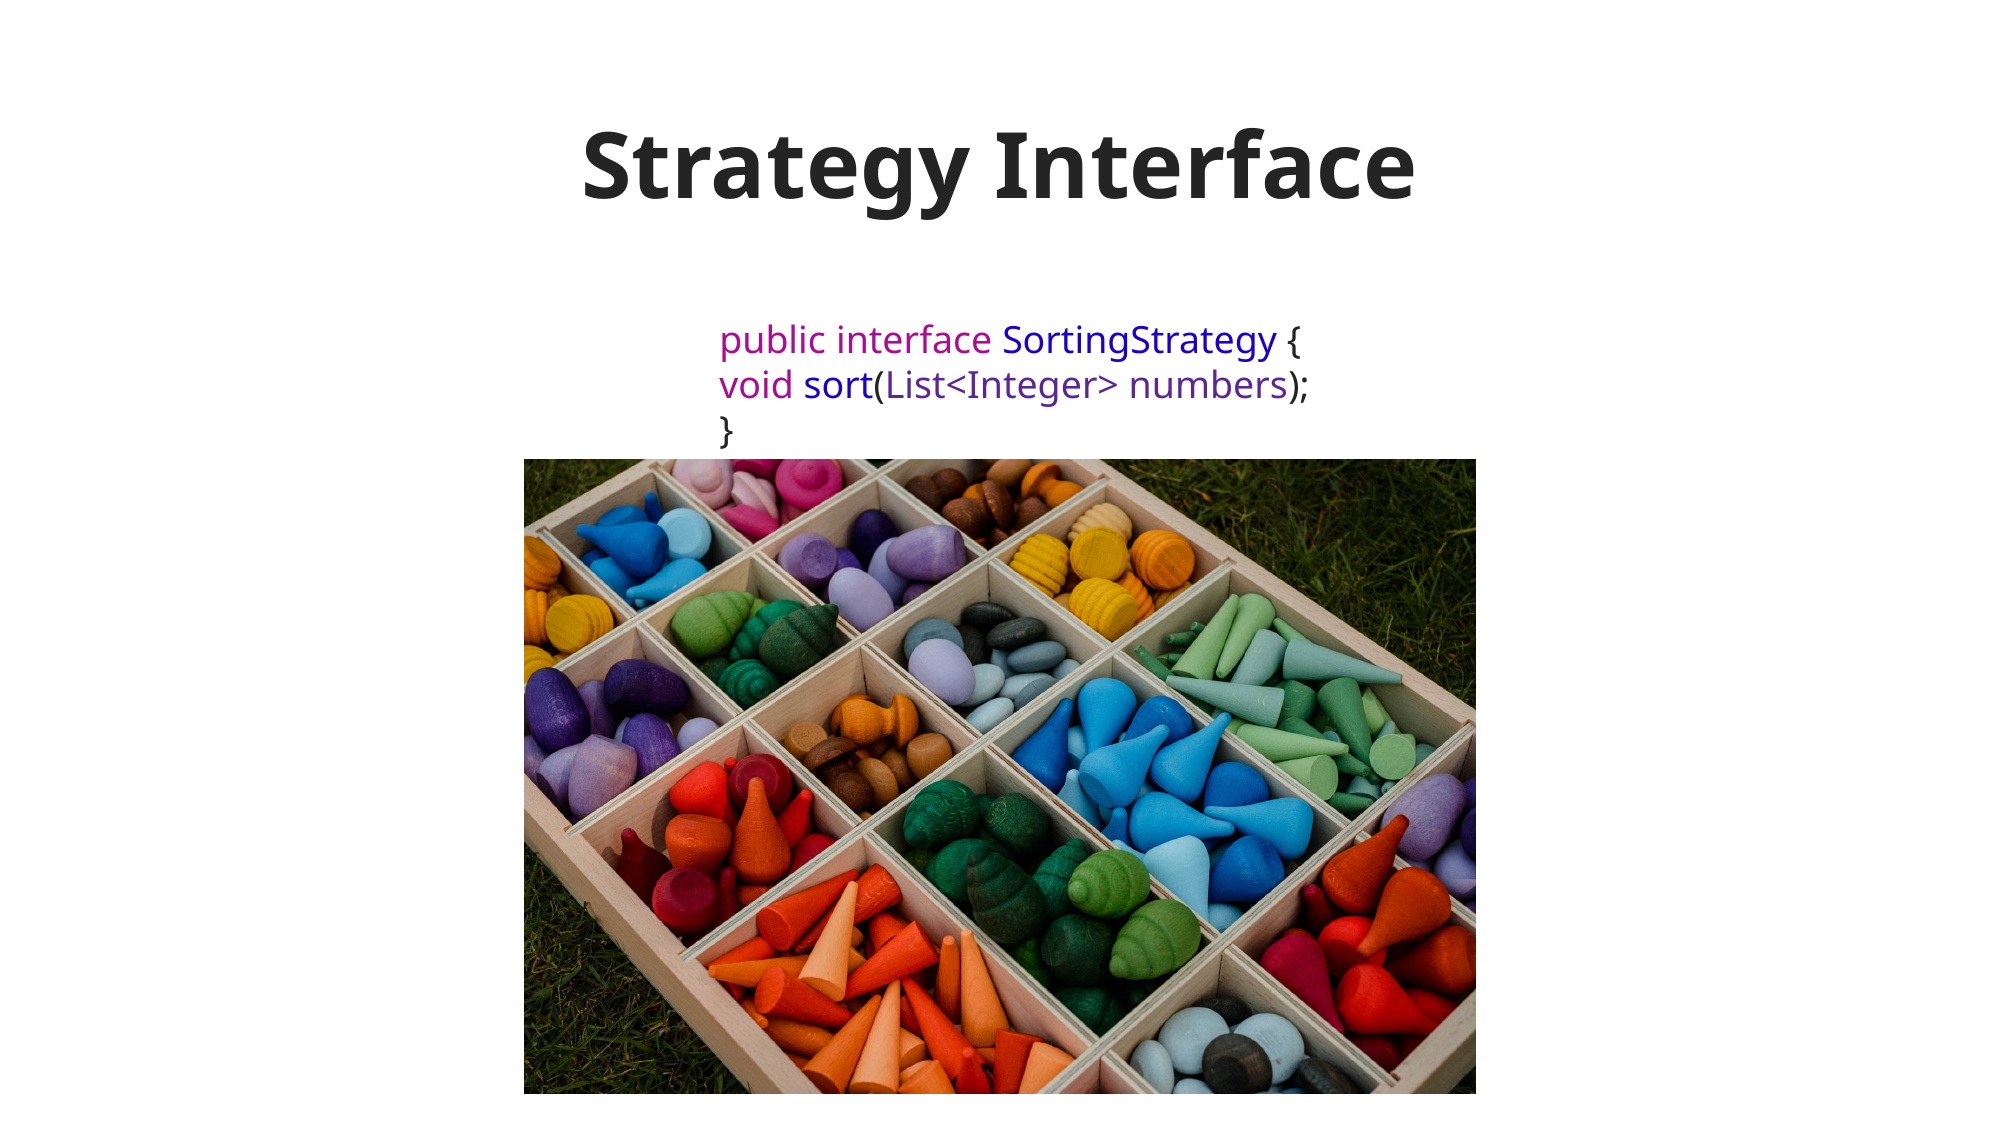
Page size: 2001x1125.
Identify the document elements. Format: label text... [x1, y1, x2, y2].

picture [523, 459, 1477, 1095]
text_box public interface SortingStrategy { void sort(List<Integer> numbers); } [704, 308, 1705, 459]
title Strategy Interface [137, 59, 1863, 278]
